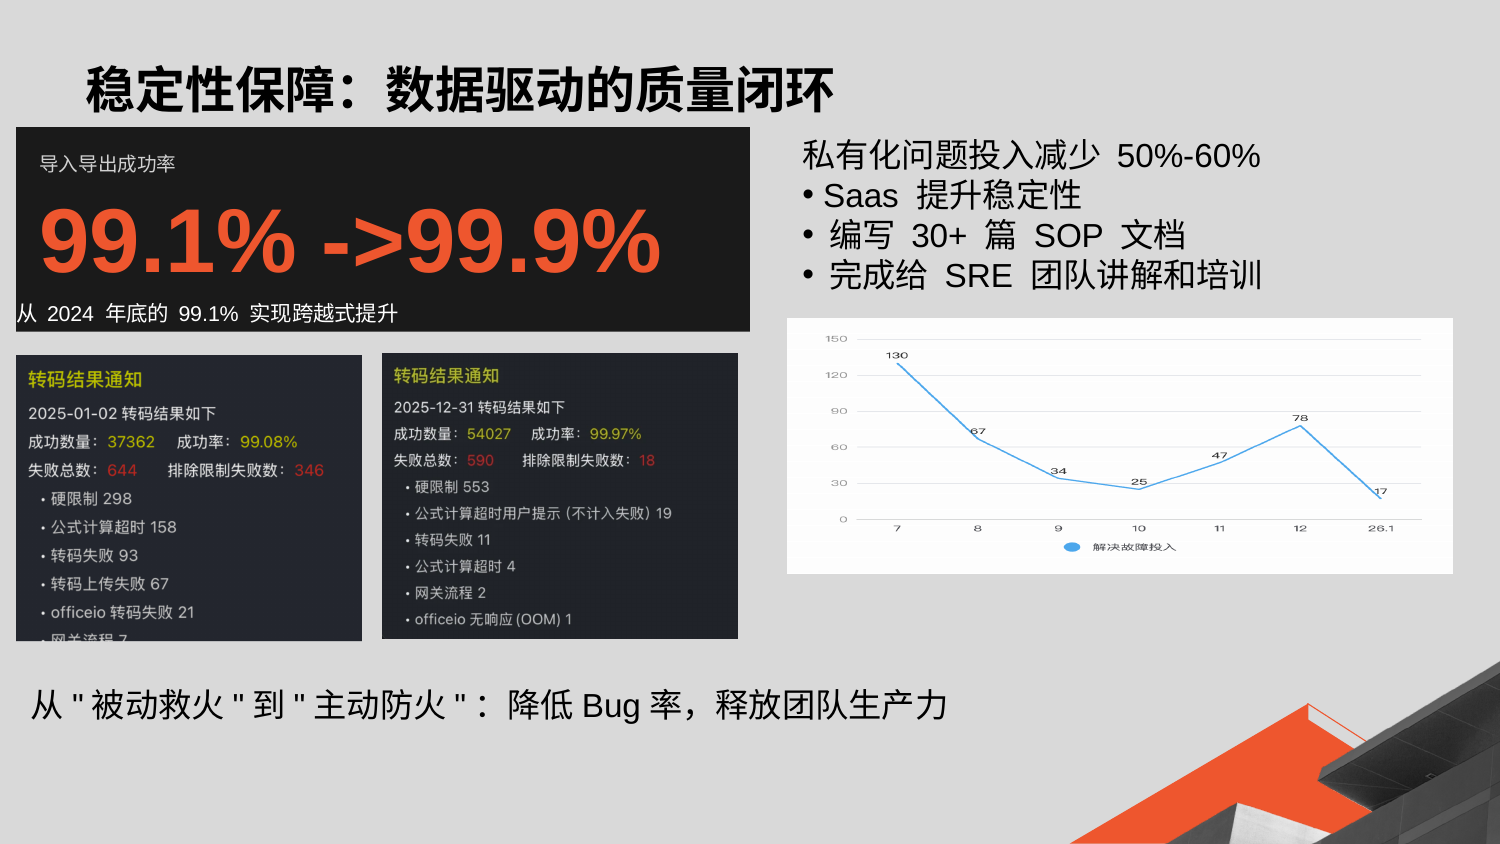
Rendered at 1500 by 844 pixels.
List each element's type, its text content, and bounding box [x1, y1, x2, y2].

text_box 99.1% ->99.9% [39, 193, 663, 292]
title 稳定性保障：数据驱动的质量闭环 [85, 44, 1415, 133]
picture [16, 355, 362, 642]
text_box 从 2024 年底的 99.1% 实现跨越式提升 [16, 297, 401, 327]
picture [787, 318, 1453, 574]
picture [909, 575, 1500, 844]
text_box [16, 127, 750, 332]
text_box 私有化问题投入减少 50%-60% Saas 提升稳定性 编写 30+ 篇 SOP 文档 完成给 SRE 团队讲解和培训 [787, 127, 1423, 318]
text_box 从"被动救火"到"主动防火"：降低Bug率，释放团队生产力 [16, 676, 1317, 732]
picture [382, 353, 738, 639]
text_box 导入导出成功率 [39, 150, 177, 176]
